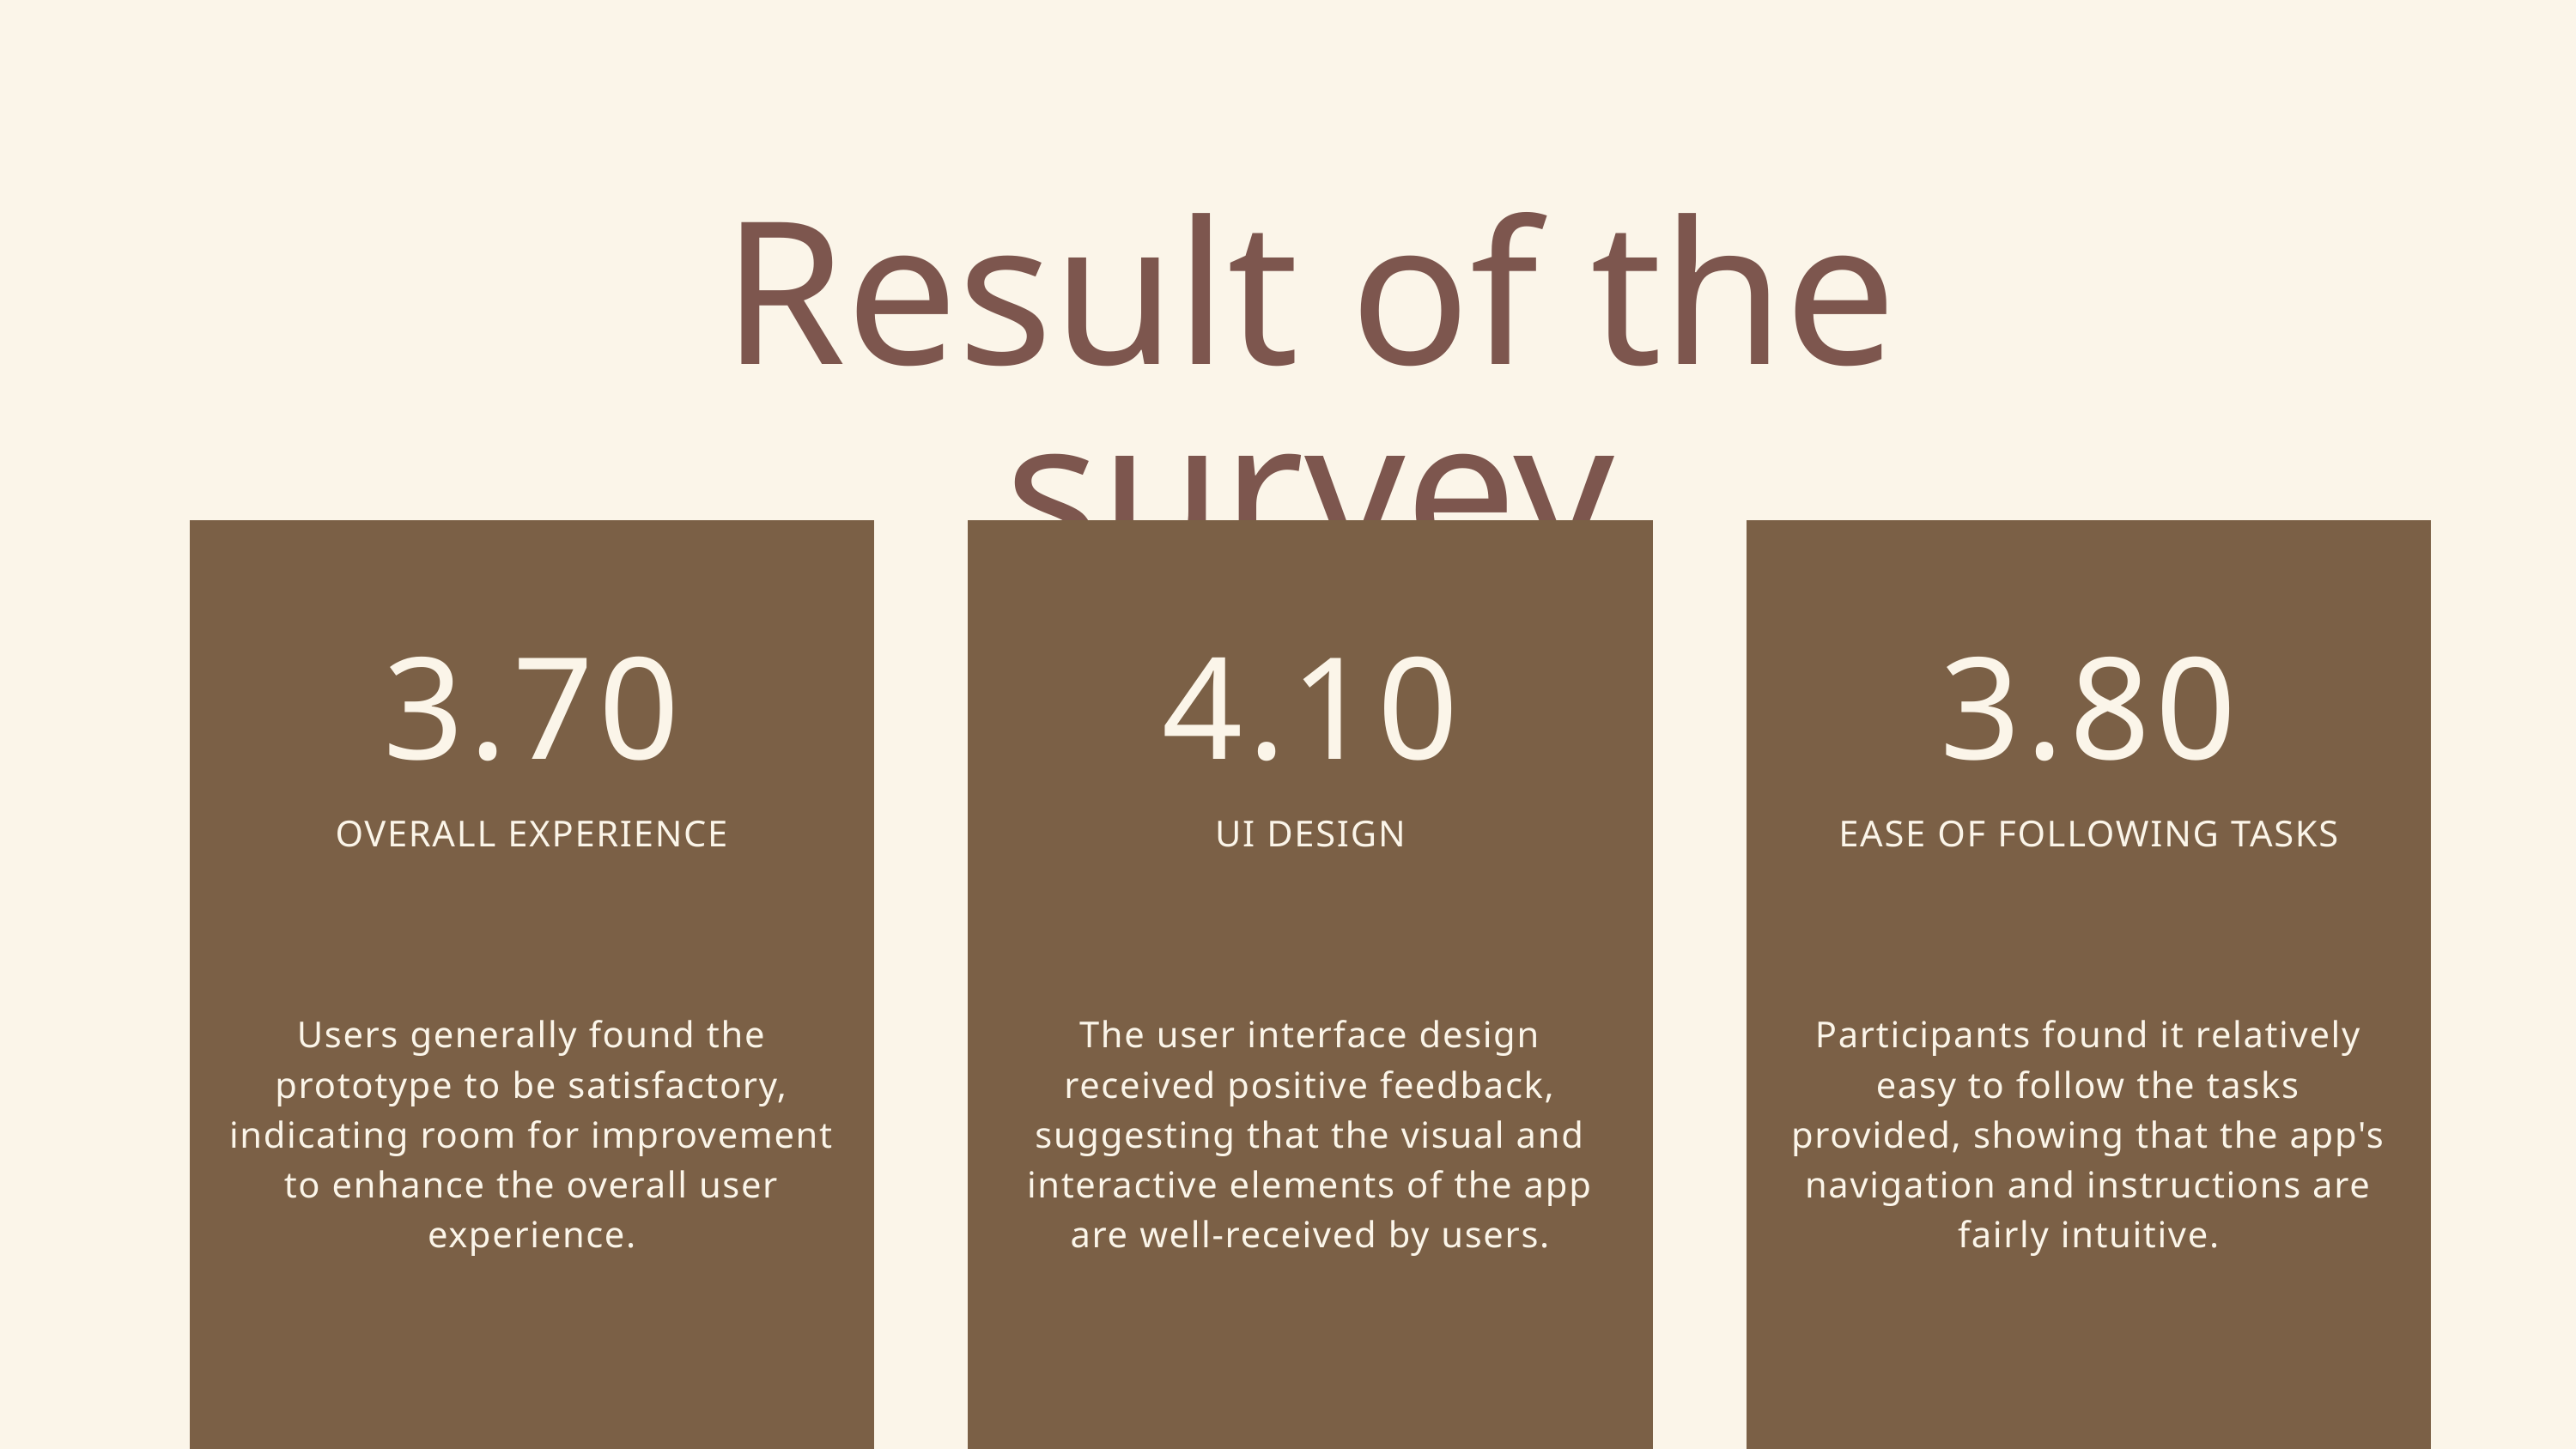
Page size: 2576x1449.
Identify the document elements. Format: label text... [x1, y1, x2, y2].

text_box Result of the survey [404, 205, 2216, 603]
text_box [1746, 519, 2432, 1449]
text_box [189, 519, 875, 1449]
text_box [967, 519, 1653, 1449]
